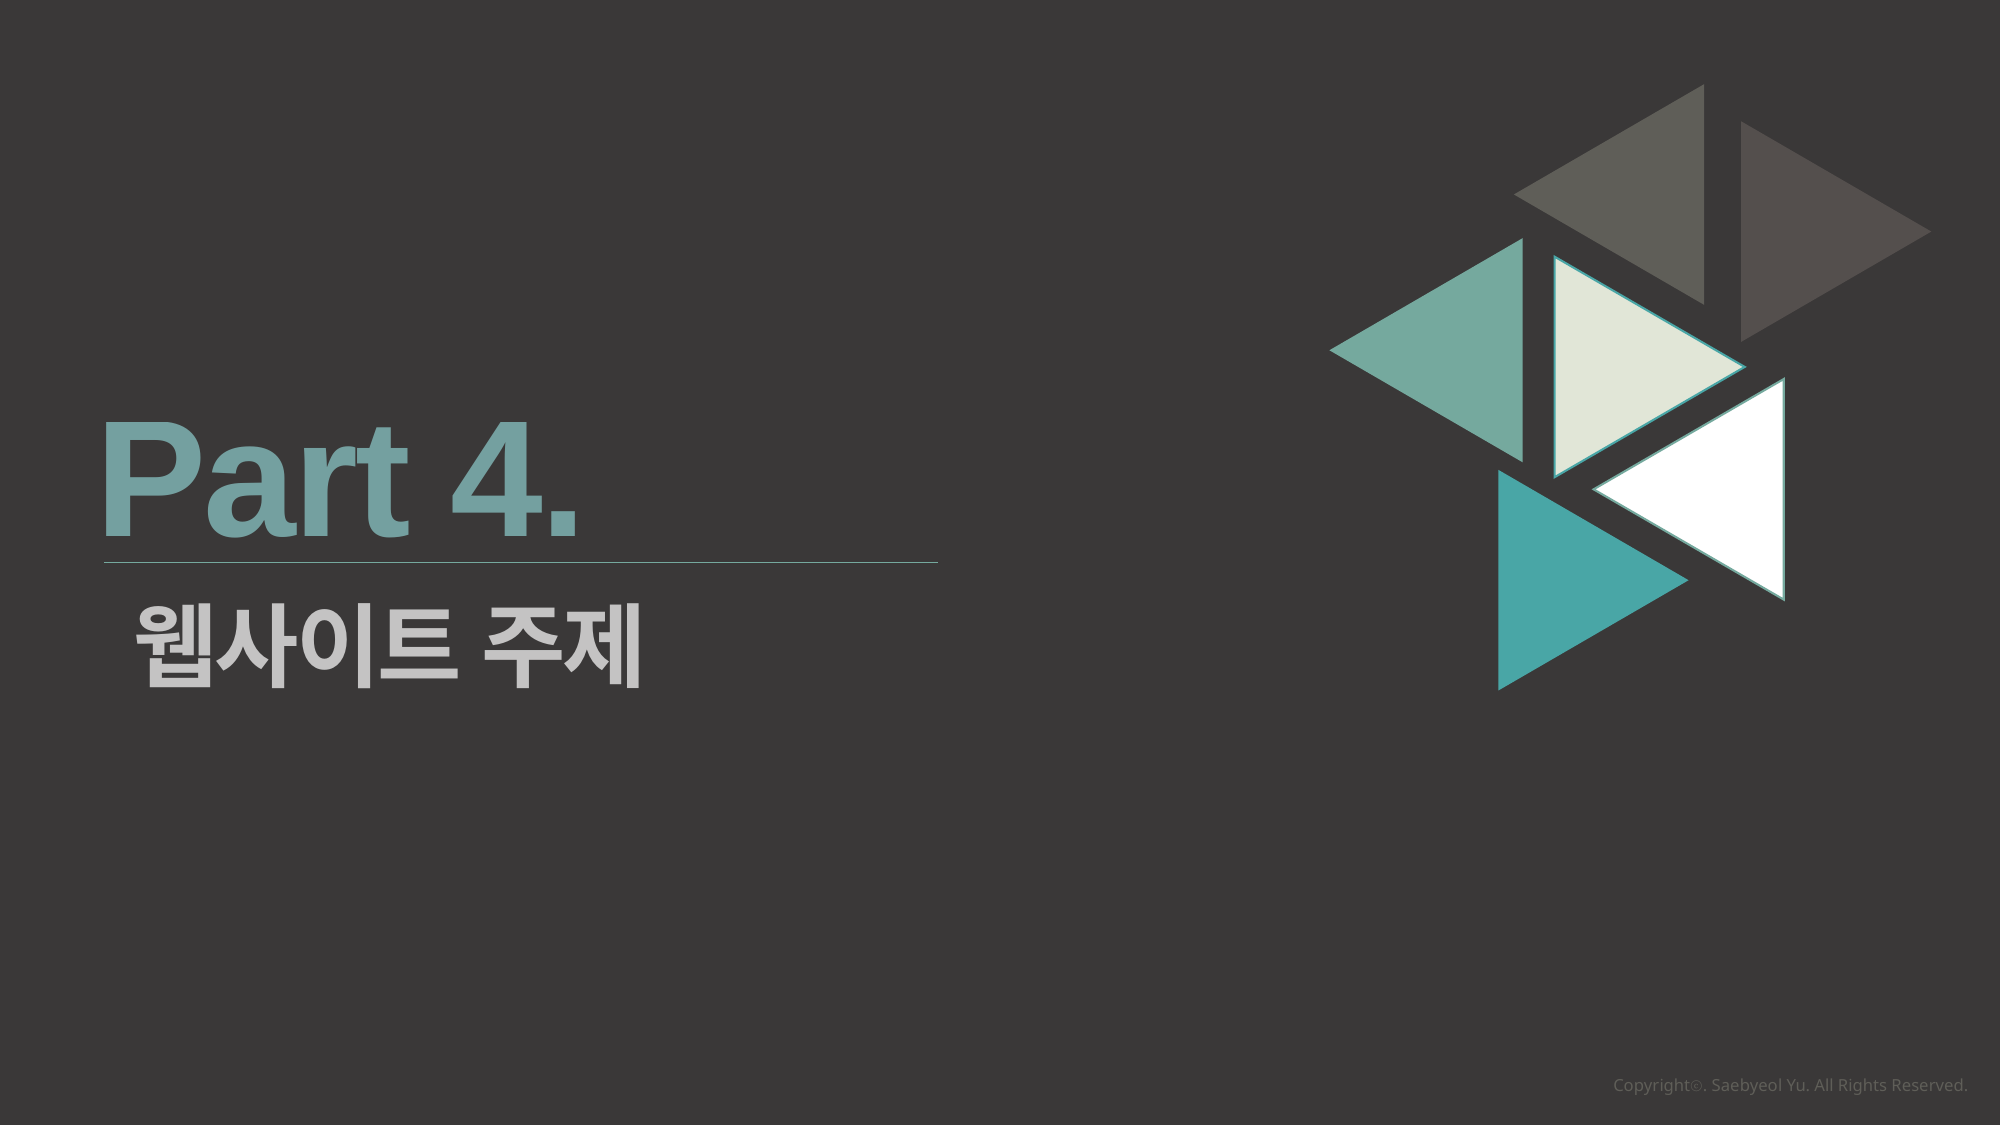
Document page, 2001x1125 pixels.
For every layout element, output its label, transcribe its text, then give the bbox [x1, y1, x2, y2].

text_box Part 4. [80, 362, 602, 578]
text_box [1331, 84, 1932, 691]
text_box 웹사이트 주제 [118, 580, 663, 706]
